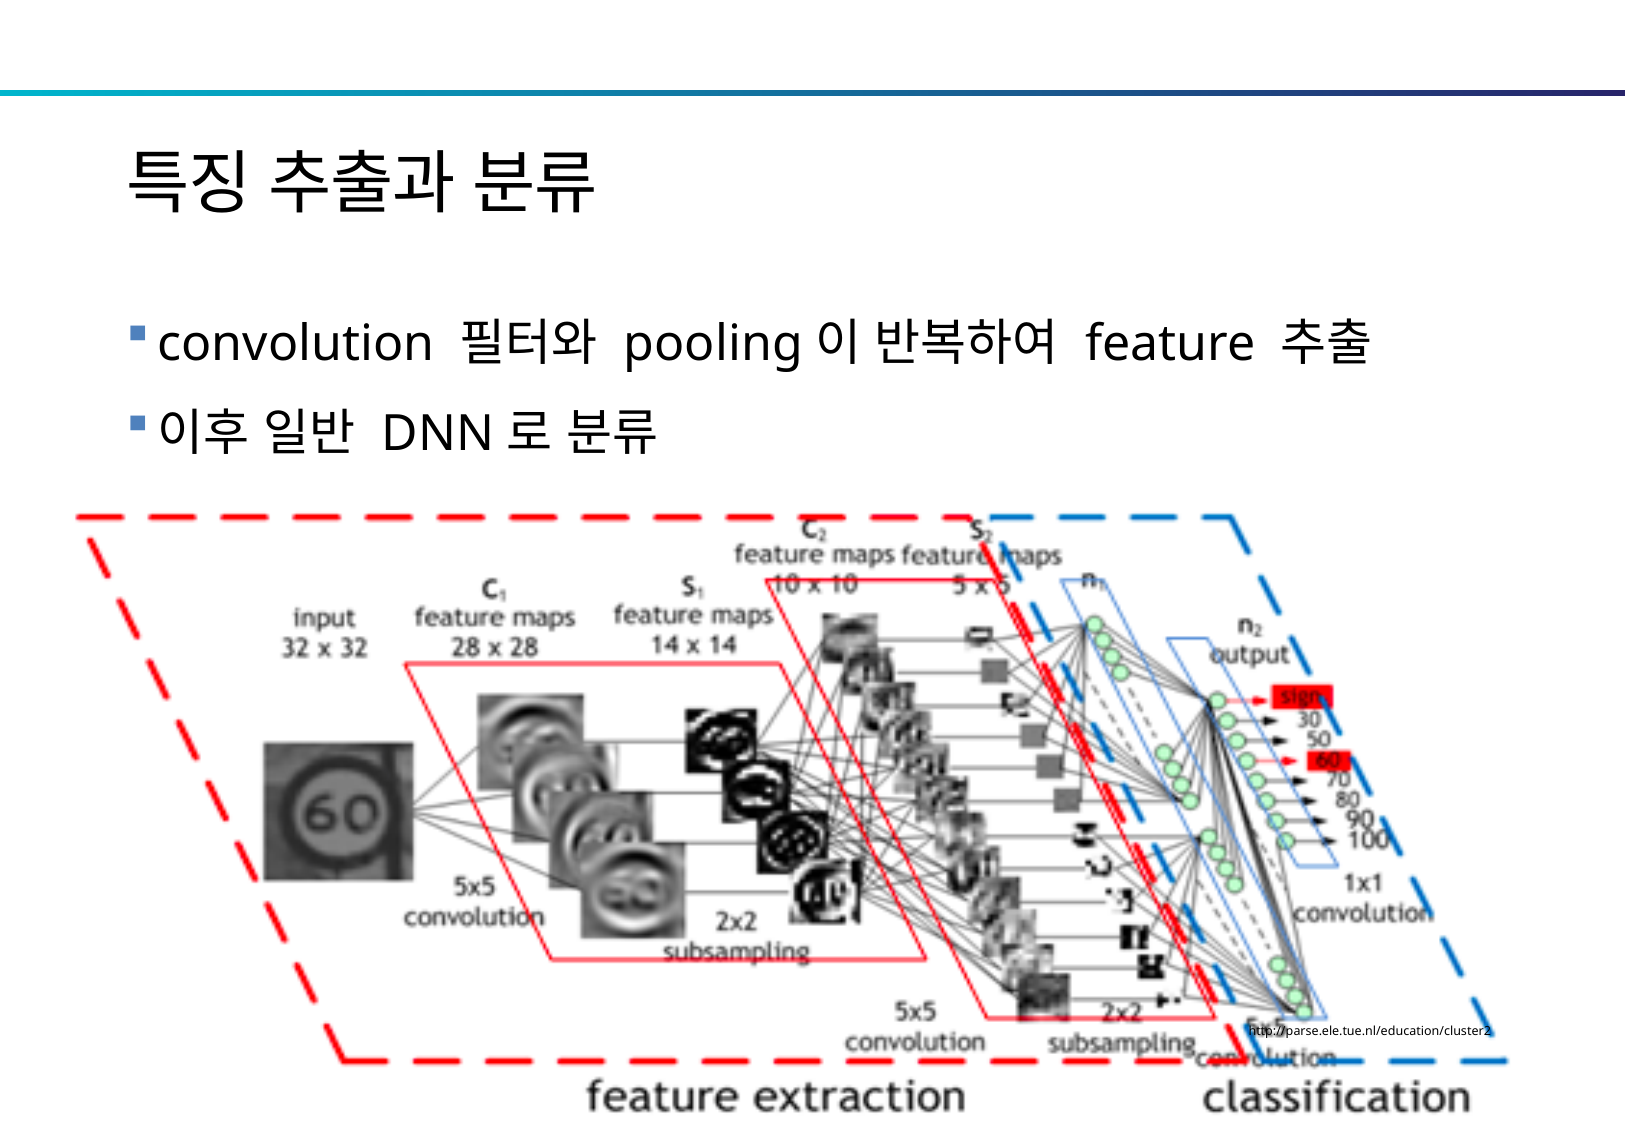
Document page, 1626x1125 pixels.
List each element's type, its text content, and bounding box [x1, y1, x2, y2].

title 특징 추출과 분류 [111, 137, 1451, 244]
list convolution 필터와 pooling이 반복하여 feature 추출 이후 일반 DNN로 분류 [111, 302, 1514, 465]
picture [48, 467, 1625, 1125]
picture [552, 90, 1625, 96]
picture [0, 90, 315, 96]
